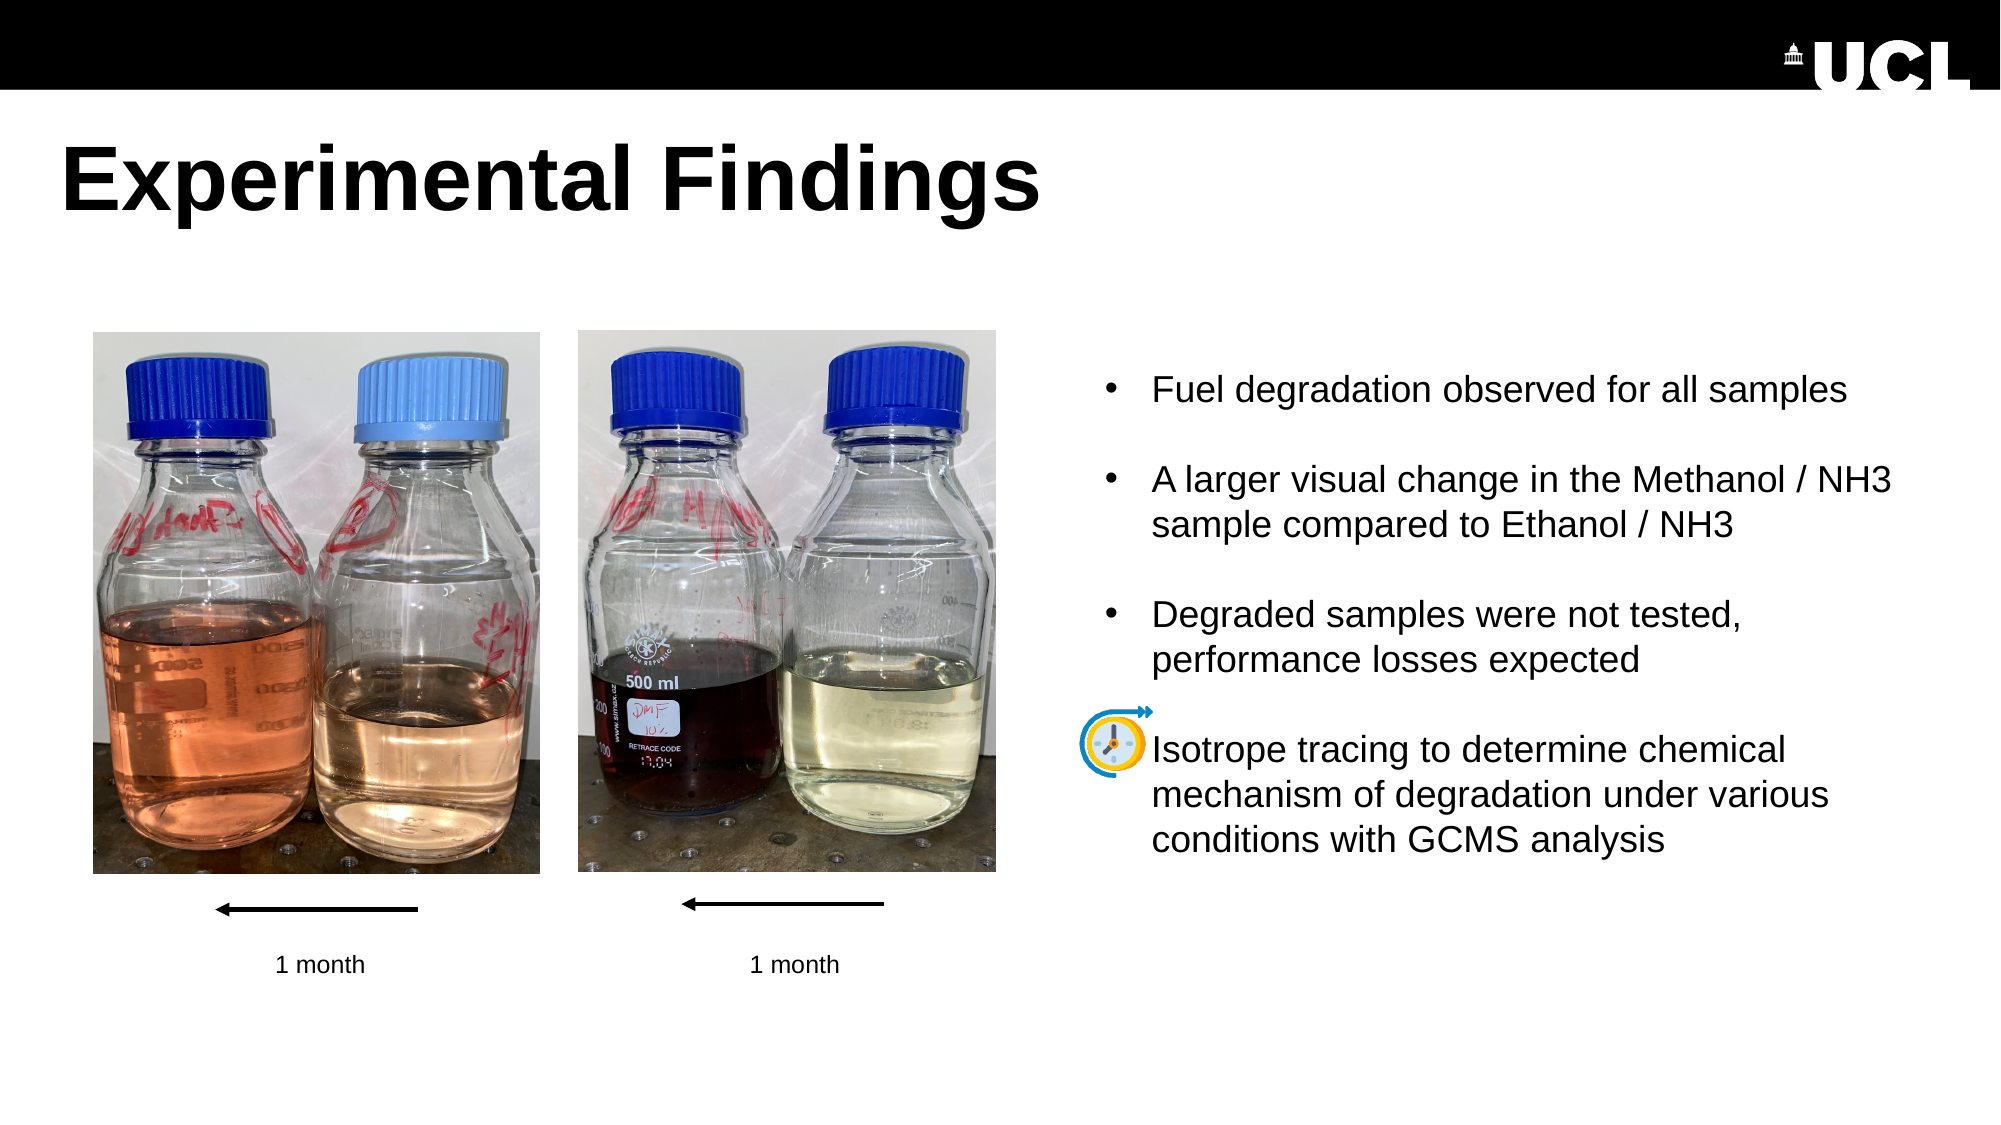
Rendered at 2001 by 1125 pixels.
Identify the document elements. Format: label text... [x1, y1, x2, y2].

picture [0, 0, 2001, 90]
picture [578, 330, 996, 872]
title Experimental Findings [60, 131, 1537, 356]
text_box 1 month [734, 941, 857, 986]
picture [93, 332, 540, 874]
text_box Fuel degradation observed for all samples A larger visual change in the Methanol / NH3 sample compared to Ethanol / NH3 Degraded samples were not tested, performance losses expected Isotrope tracing to determine chemical mechanism of degradation under various conditions with GCMS analysis [1090, 357, 1967, 1003]
text_box 1 month [260, 941, 381, 986]
picture [1077, 702, 1155, 780]
